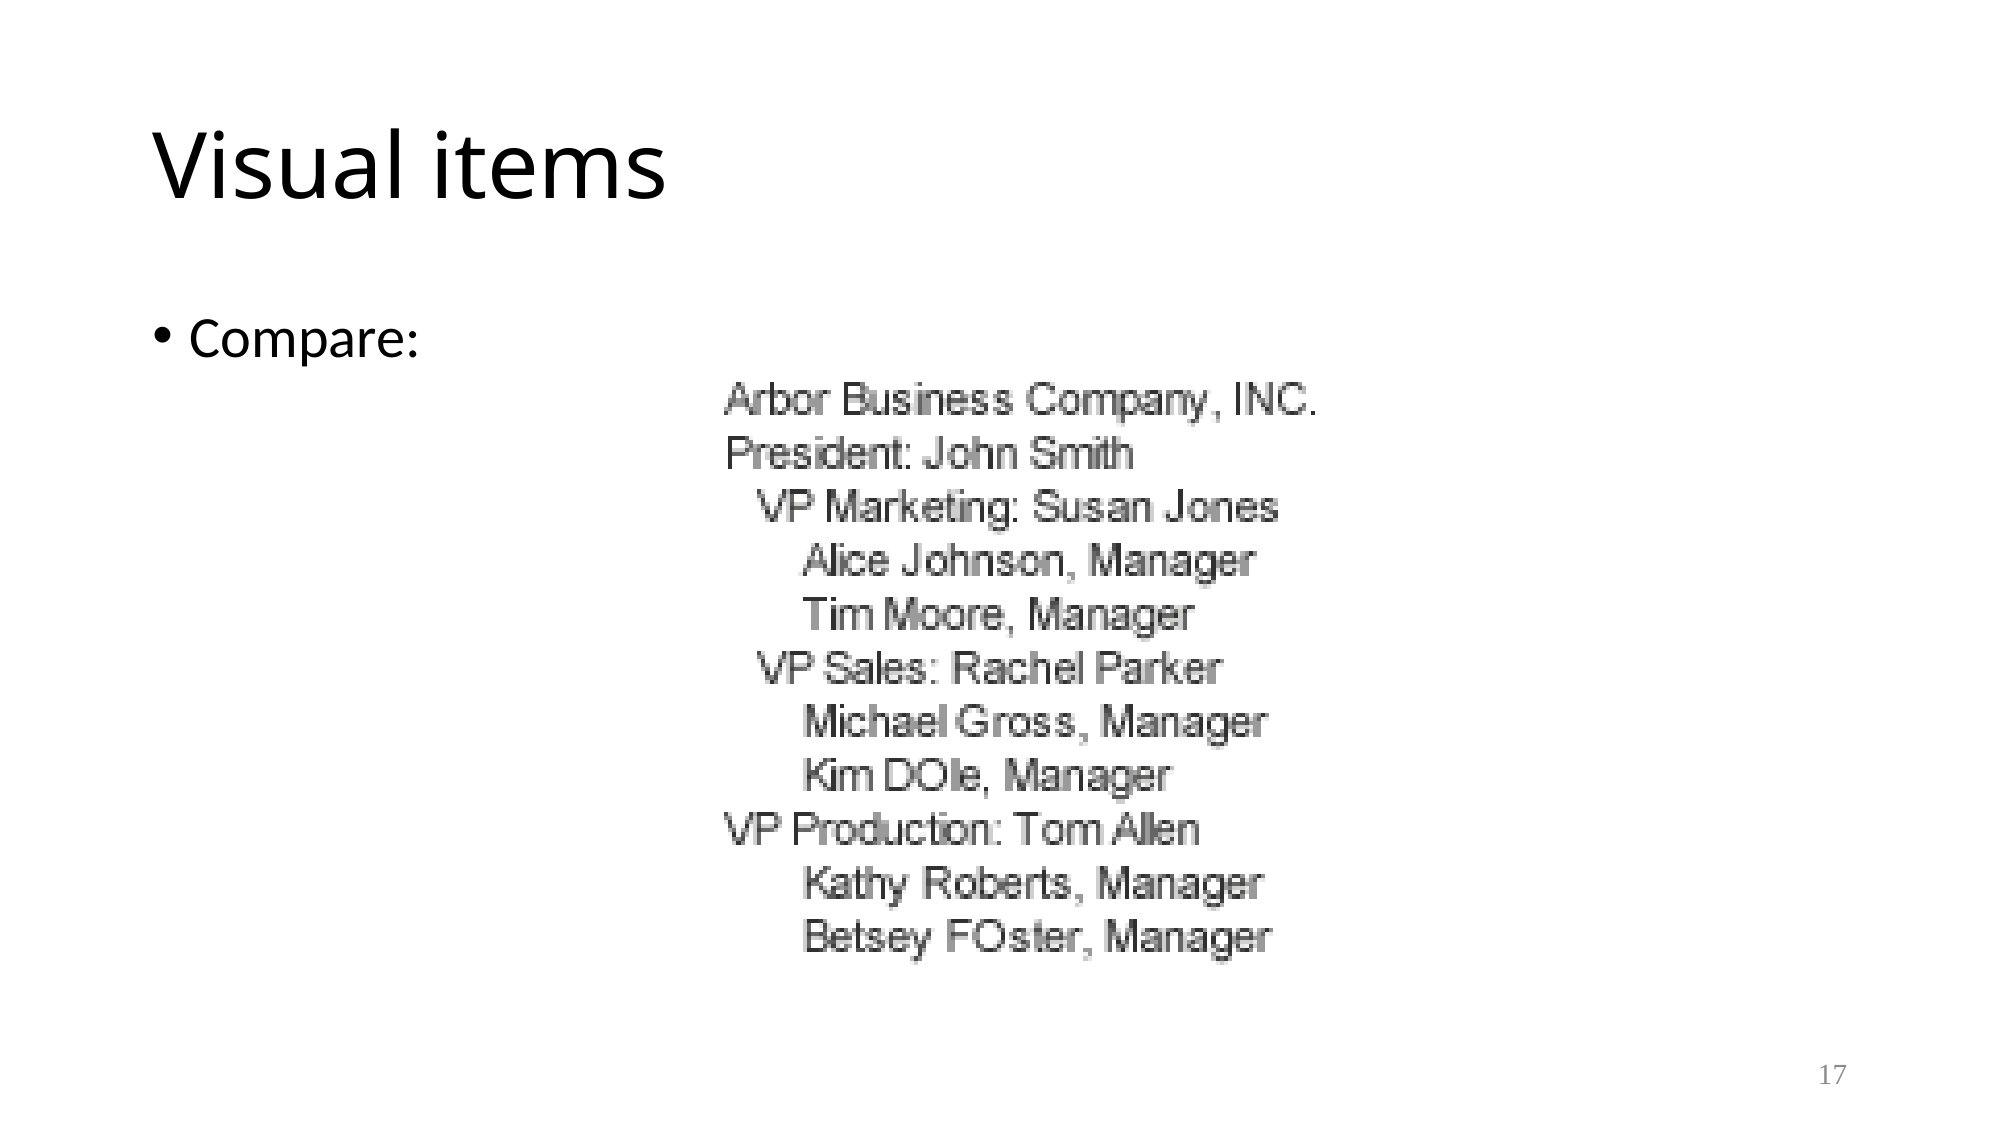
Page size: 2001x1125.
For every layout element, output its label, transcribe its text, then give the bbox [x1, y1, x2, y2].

picture [674, 337, 1435, 990]
title Visual items [137, 59, 1863, 278]
slide_number 17 [1412, 1042, 1863, 1103]
list Compare: [137, 299, 1863, 1014]
